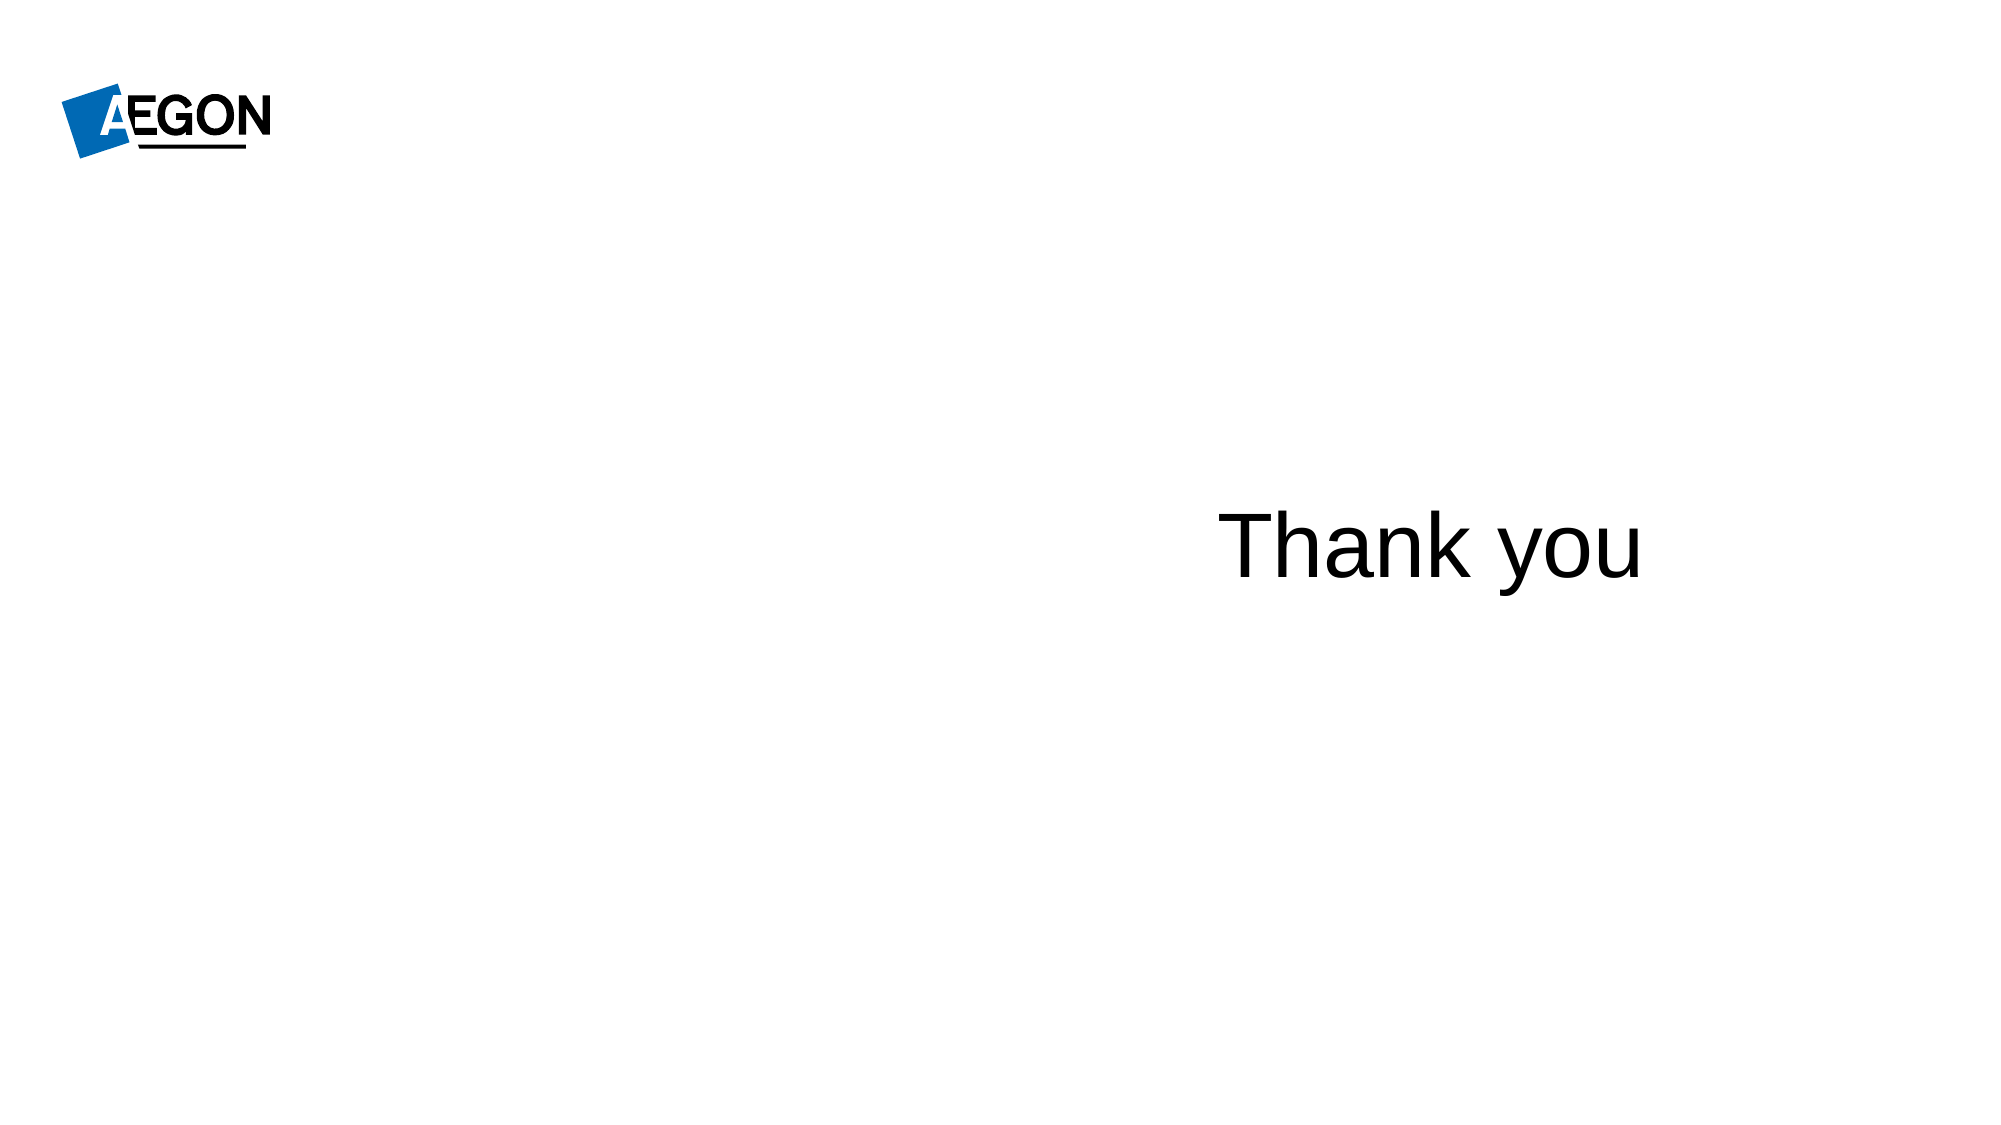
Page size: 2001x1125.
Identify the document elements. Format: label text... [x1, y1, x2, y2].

title Thank you [1202, 491, 2000, 845]
